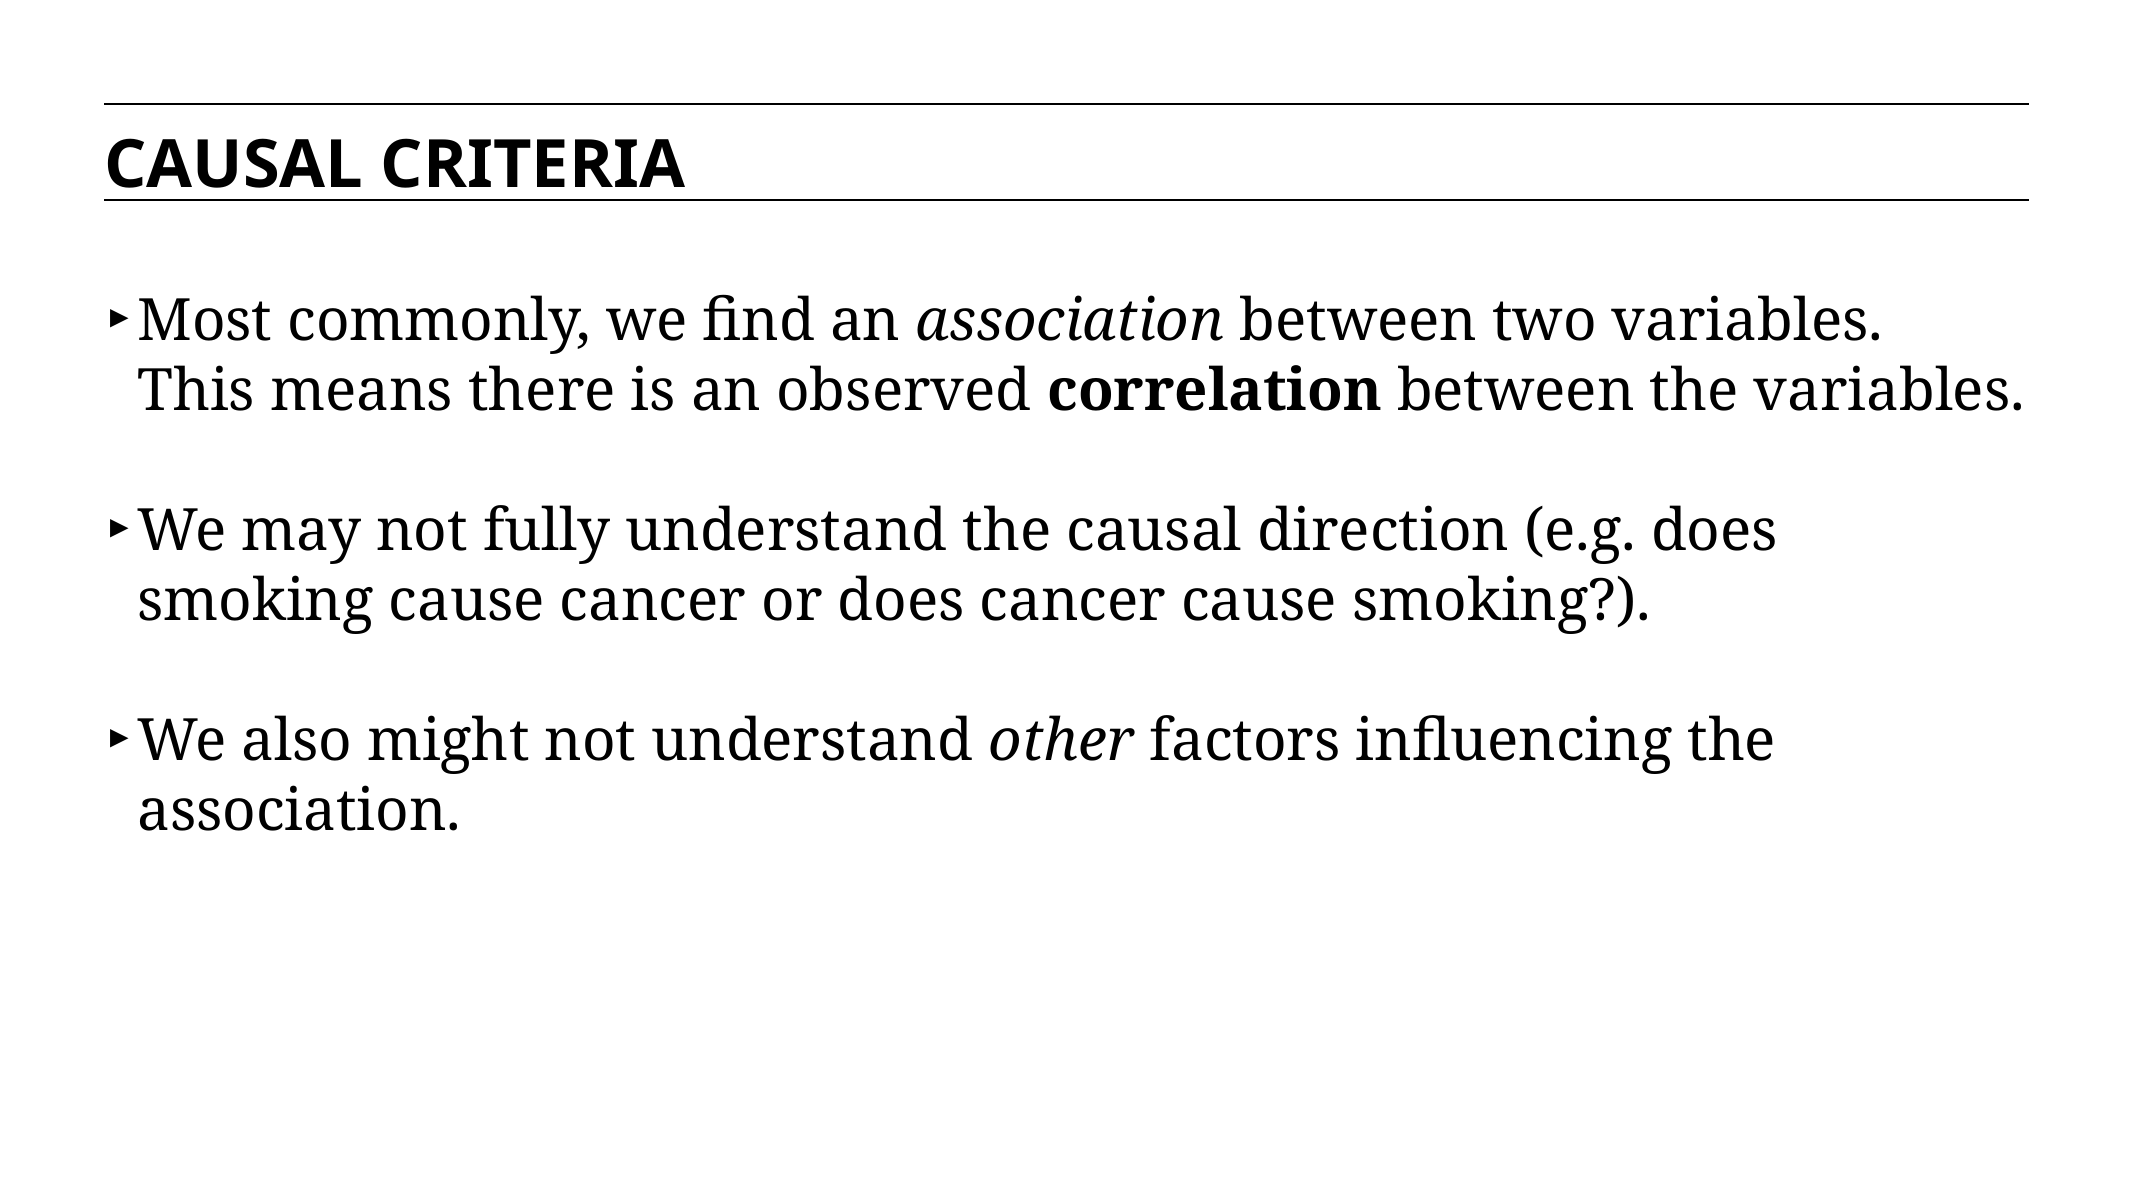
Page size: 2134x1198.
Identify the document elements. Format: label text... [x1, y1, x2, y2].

list Most commonly, we find an association between two variables. This means there is an observed correlation between the variables. We may not fully understand the causal direction (e.g. does smoking cause cancer or does cancer cause smoking?). We also might not understand other factors influencing the association. [104, 212, 2030, 837]
text_box CAUSAL CRITERIA [104, 120, 2030, 192]
